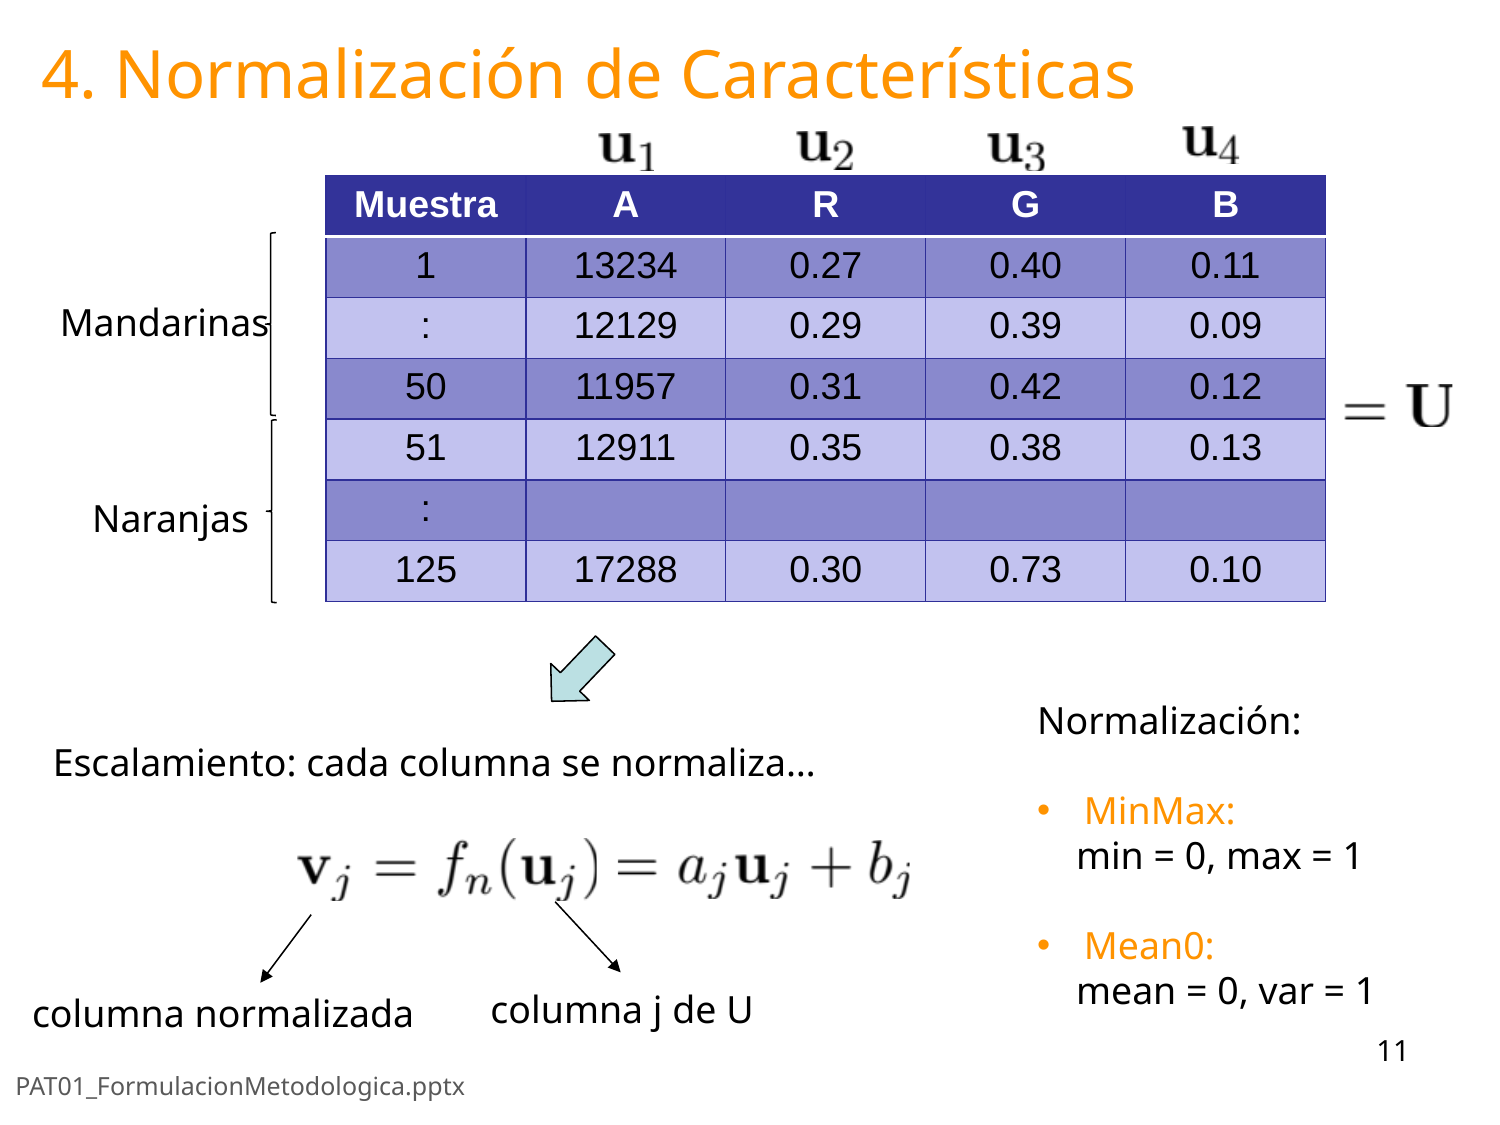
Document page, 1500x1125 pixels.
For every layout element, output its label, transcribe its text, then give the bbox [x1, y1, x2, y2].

table_cell [1126, 481, 1325, 540]
text_box [270, 232, 276, 291]
table_cell 0.13 [1126, 420, 1325, 479]
text_box [270, 352, 276, 416]
table_cell 17288 [527, 541, 725, 601]
table_cell 13234 [527, 238, 725, 297]
picture [597, 133, 655, 172]
table_cell 0.30 [726, 541, 925, 601]
table_header G [926, 176, 1125, 235]
slide_number 11 [1074, 1024, 1426, 1103]
text_box 4. Normalización de Características [26, 24, 1153, 120]
table_cell 1 [327, 238, 525, 297]
table_cell 0.35 [726, 420, 925, 479]
table_cell 12129 [527, 298, 725, 358]
table_cell 12911 [527, 420, 725, 479]
table_cell 0.10 [1126, 541, 1325, 601]
text_box Normalización: MinMax: min = 0, max = 1 Mean0: mean = 0, var = 1 [1022, 689, 1450, 1020]
table_cell [926, 481, 1125, 540]
table_cell 0.38 [926, 420, 1125, 479]
table_header B [1126, 176, 1325, 235]
table_cell 0.27 [726, 238, 925, 297]
table_cell 0.42 [926, 359, 1125, 418]
table_cell 0.11 [1126, 238, 1325, 297]
table_header R [726, 176, 925, 235]
picture [986, 133, 1045, 172]
text_box PAT01_FormulacionMetodologica.pptx [0, 1063, 481, 1109]
table_header Muestra [327, 176, 525, 235]
text_box Mandarinas [44, 291, 285, 352]
table_cell 0.09 [1126, 298, 1325, 358]
table_cell 51 [327, 420, 525, 479]
table_cell 0.12 [1126, 359, 1325, 418]
table_cell 0.39 [926, 298, 1125, 358]
table_cell 0.29 [726, 298, 925, 358]
table_cell : [327, 481, 525, 540]
table_cell 125 [327, 541, 525, 601]
picture [1180, 126, 1240, 165]
picture [794, 131, 854, 170]
table_cell 0.40 [926, 238, 1125, 297]
table_cell 11957 [527, 359, 725, 418]
table_cell [527, 481, 725, 540]
table_cell 50 [327, 359, 525, 418]
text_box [26, 634, 910, 1044]
table_cell [726, 481, 925, 540]
table_header A [527, 176, 725, 235]
picture [1343, 384, 1453, 427]
table_cell 0.31 [726, 359, 925, 418]
text_box [266, 419, 277, 603]
text_box Naranjas [77, 487, 265, 548]
table_cell 0.73 [926, 541, 1125, 601]
table_cell : [327, 298, 525, 358]
